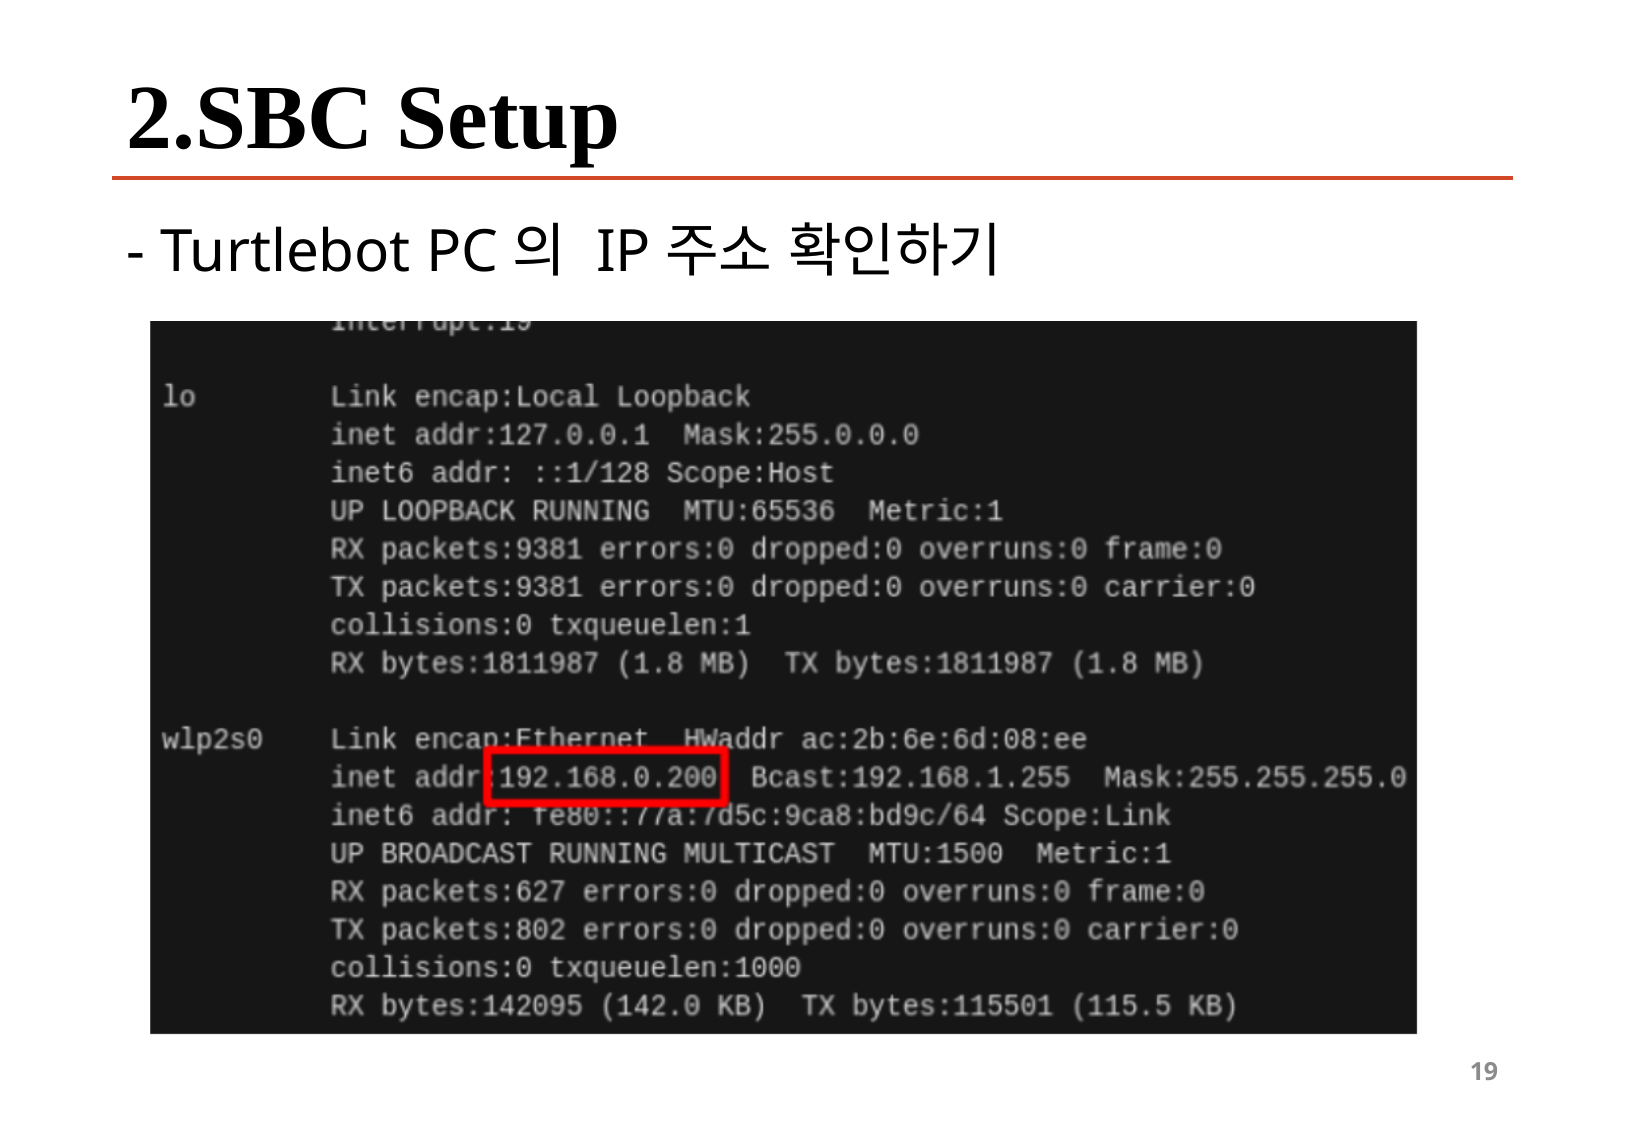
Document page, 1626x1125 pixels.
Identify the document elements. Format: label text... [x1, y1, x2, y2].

picture [149, 321, 1425, 1042]
title 2.SBC Setup [111, 59, 1514, 179]
slide_number 18 [1433, 1042, 1514, 1103]
list - Turtlebot PC의 IP주소 확인하기 [111, 205, 1514, 1014]
